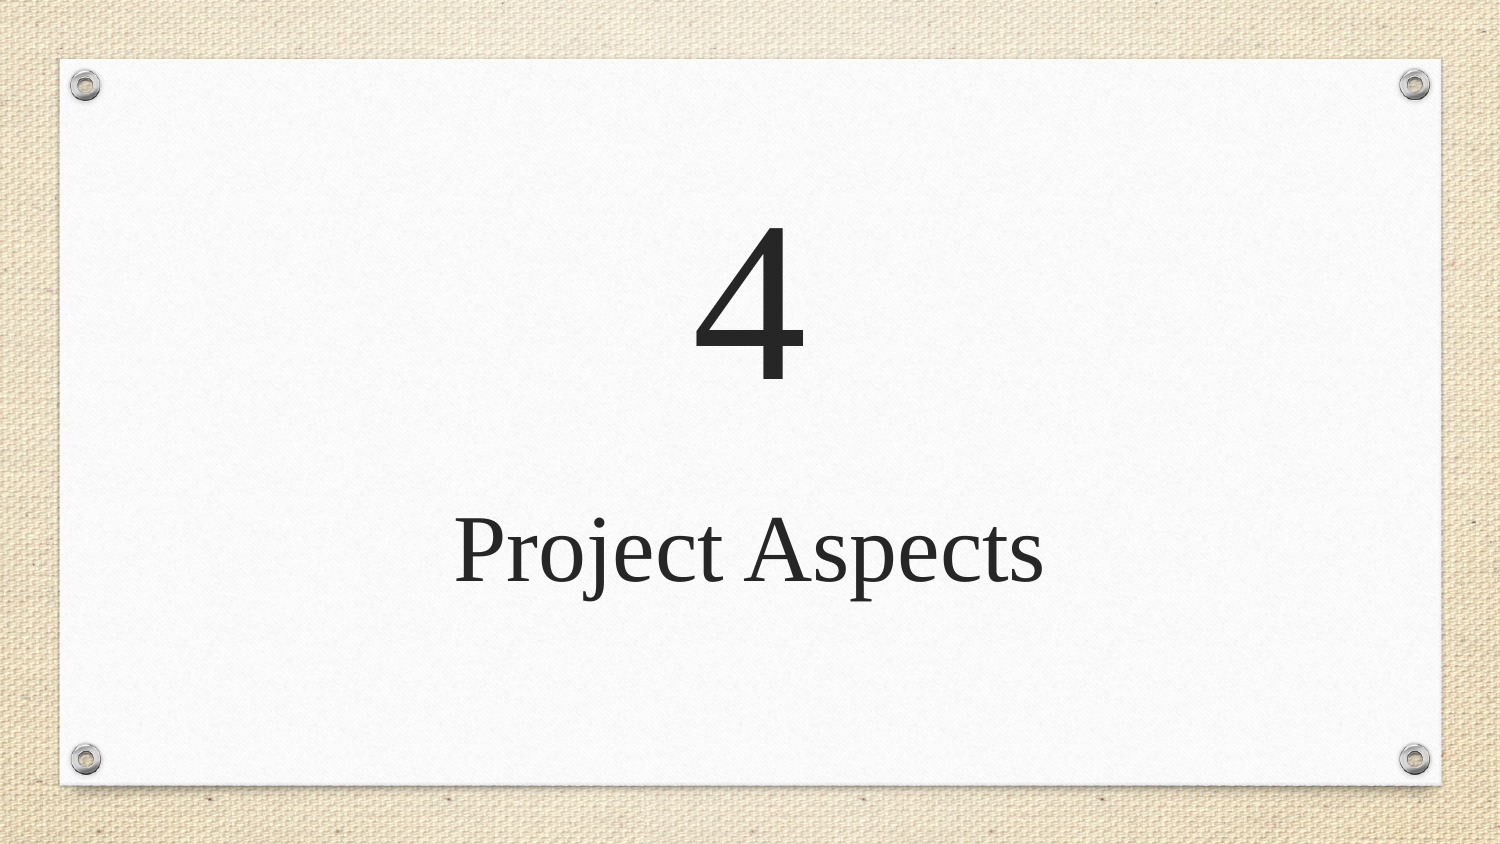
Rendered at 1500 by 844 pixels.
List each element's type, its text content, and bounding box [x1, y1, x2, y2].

picture [0, 0, 1500, 844]
title Project Aspects [400, 421, 1100, 666]
title 4 [505, 180, 995, 395]
